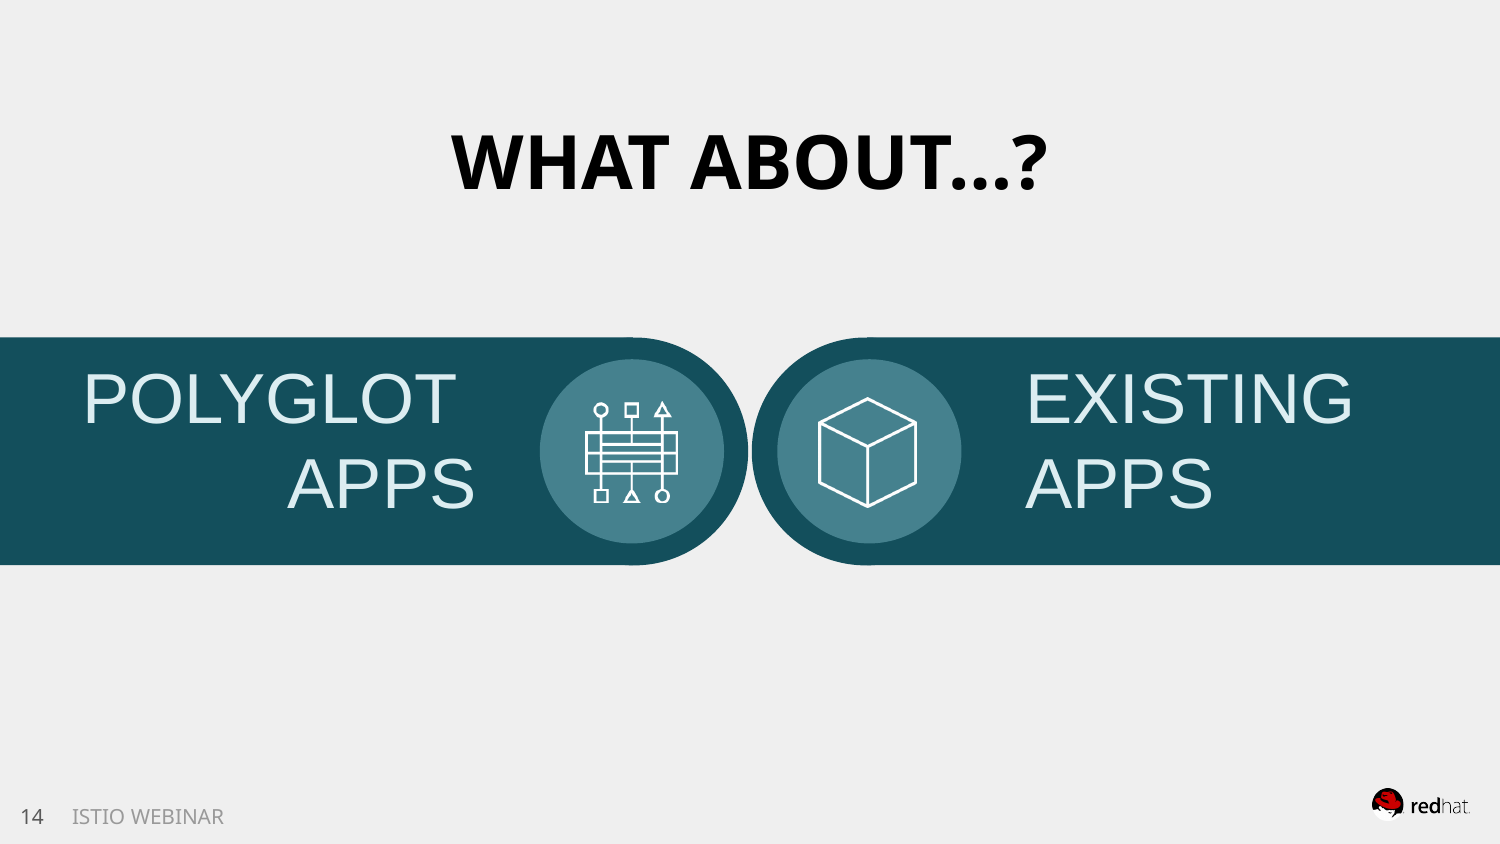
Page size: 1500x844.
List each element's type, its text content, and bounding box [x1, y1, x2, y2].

picture [585, 401, 678, 503]
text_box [0, 336, 1500, 566]
title WHAT ABOUT…? [135, 99, 1365, 275]
picture [818, 397, 918, 509]
slide_number ‹#› [0, 789, 59, 844]
picture [1372, 788, 1470, 821]
